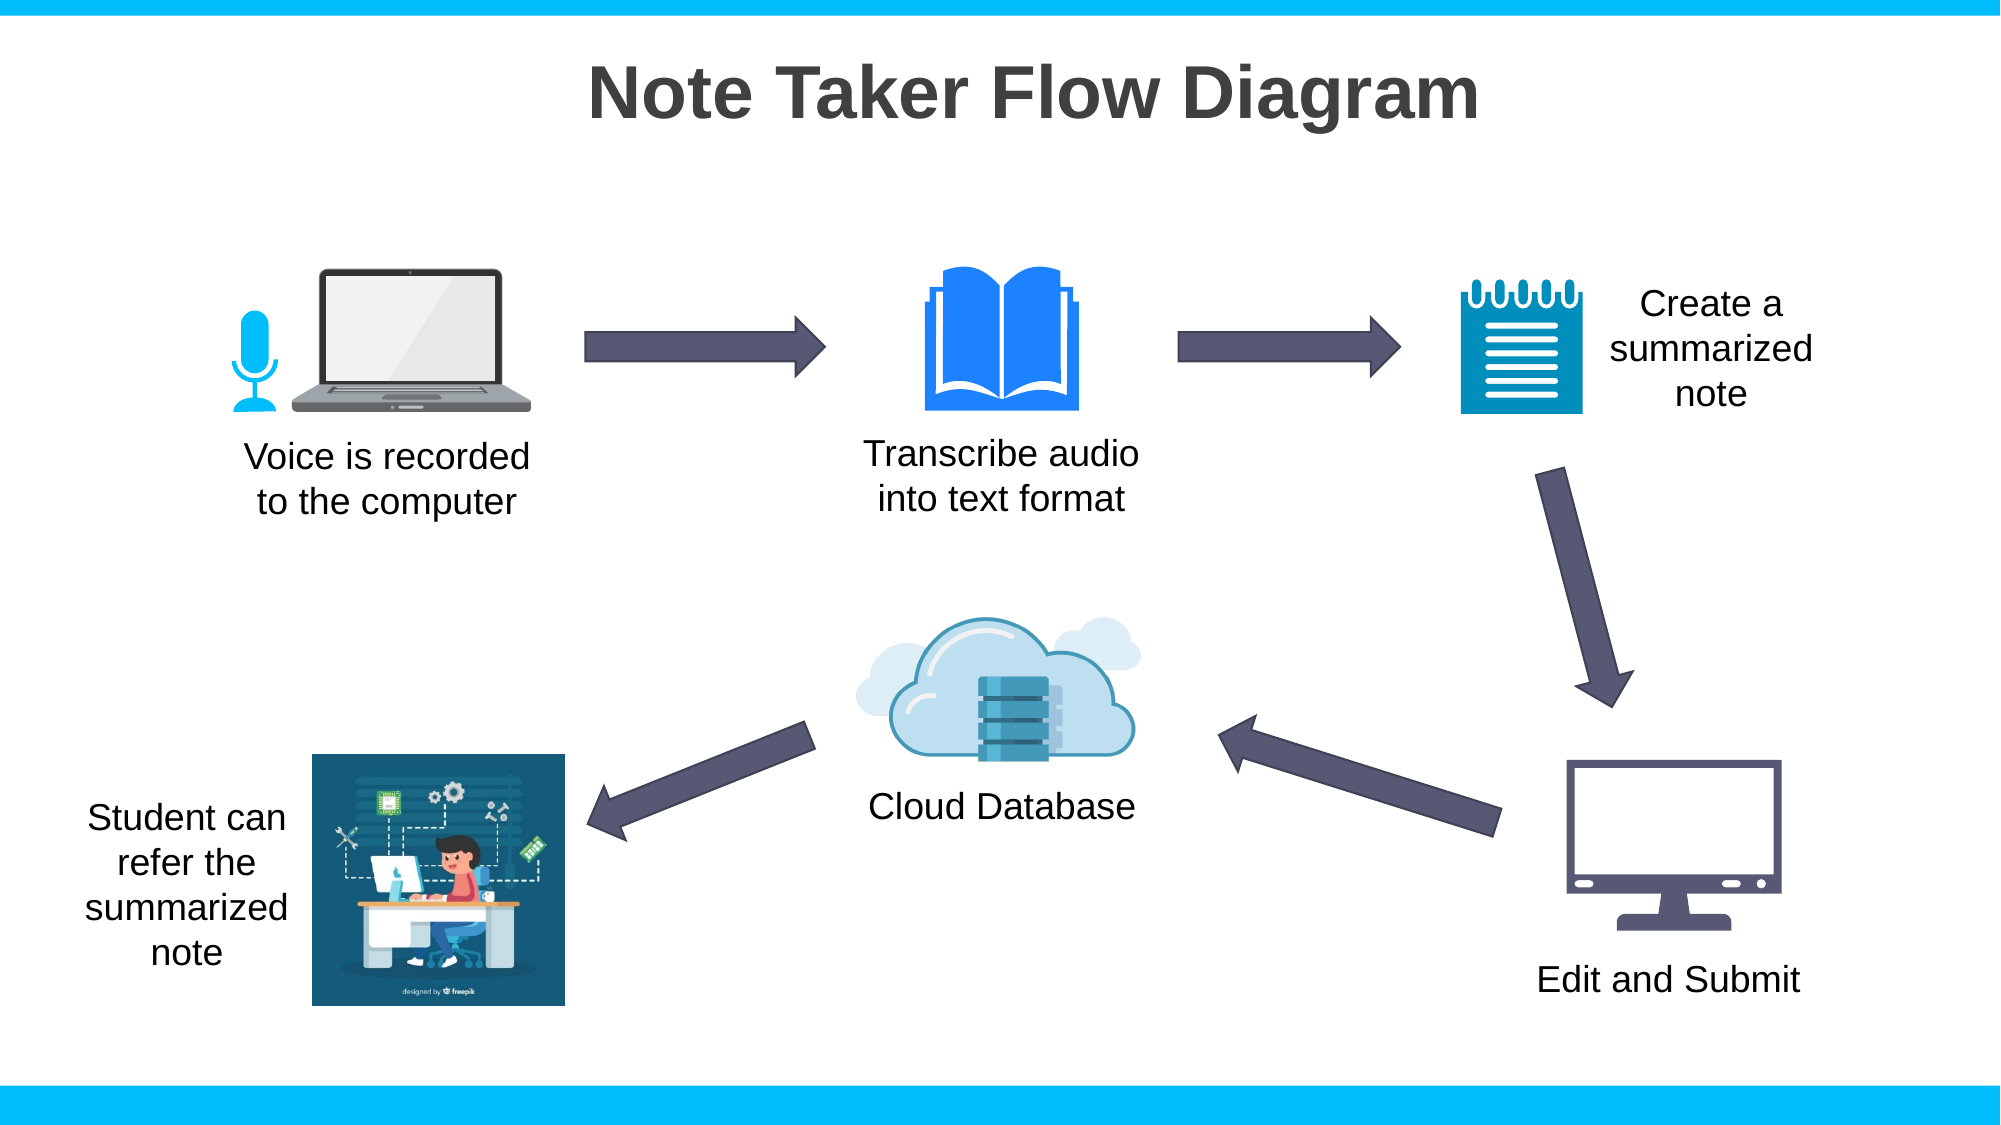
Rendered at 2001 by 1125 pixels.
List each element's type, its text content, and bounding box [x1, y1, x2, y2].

list Note Taker Flow Diagram [425, 33, 1644, 155]
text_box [1460, 271, 1869, 424]
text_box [836, 564, 1217, 845]
text_box [1217, 713, 1503, 838]
text_box [1534, 466, 1635, 709]
text_box [1177, 315, 1402, 379]
text_box [584, 315, 827, 379]
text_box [1521, 759, 1827, 1008]
text_box [586, 720, 817, 843]
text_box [219, 266, 555, 531]
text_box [843, 266, 1160, 528]
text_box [37, 754, 565, 1006]
